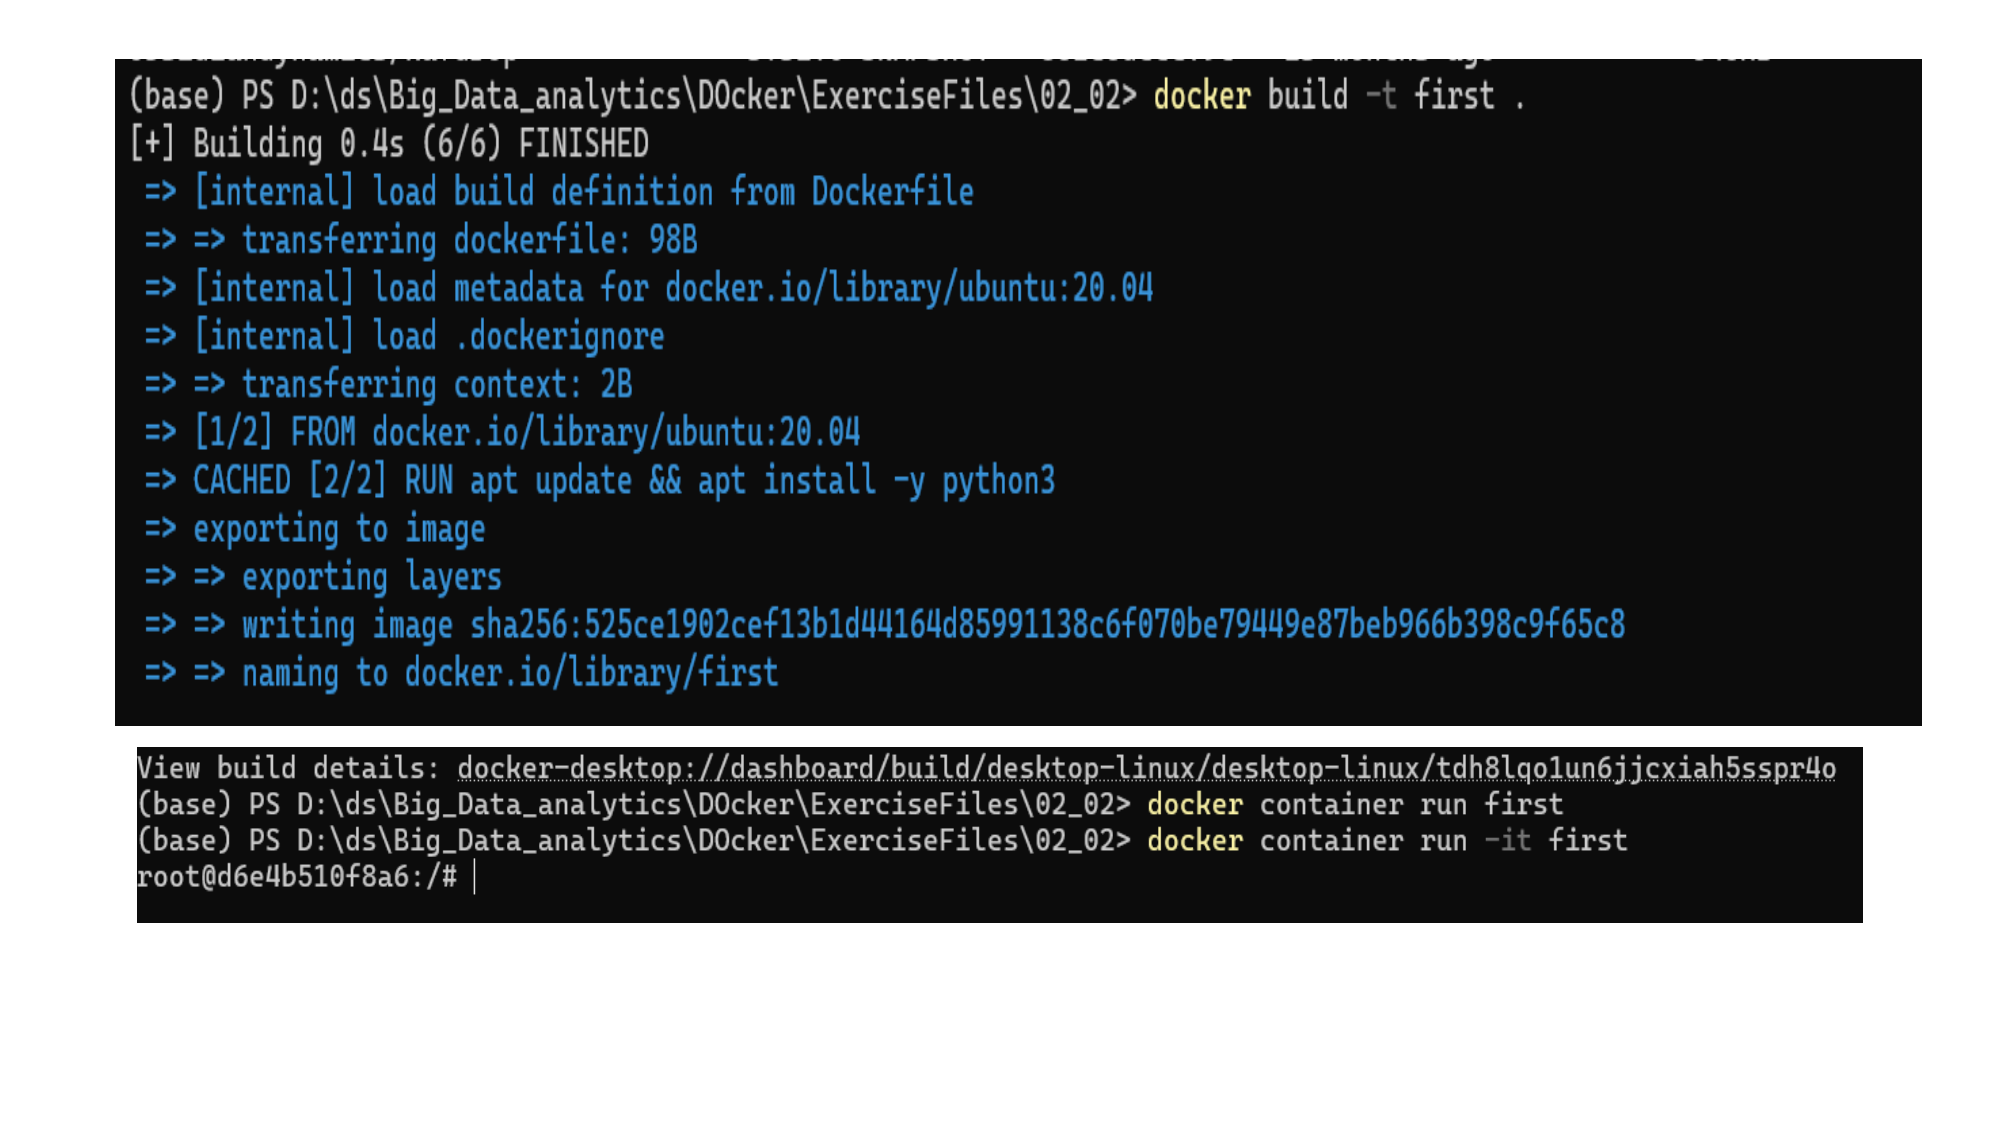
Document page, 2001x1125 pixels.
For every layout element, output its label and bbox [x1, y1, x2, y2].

picture [115, 59, 1922, 726]
picture [137, 747, 1863, 923]
